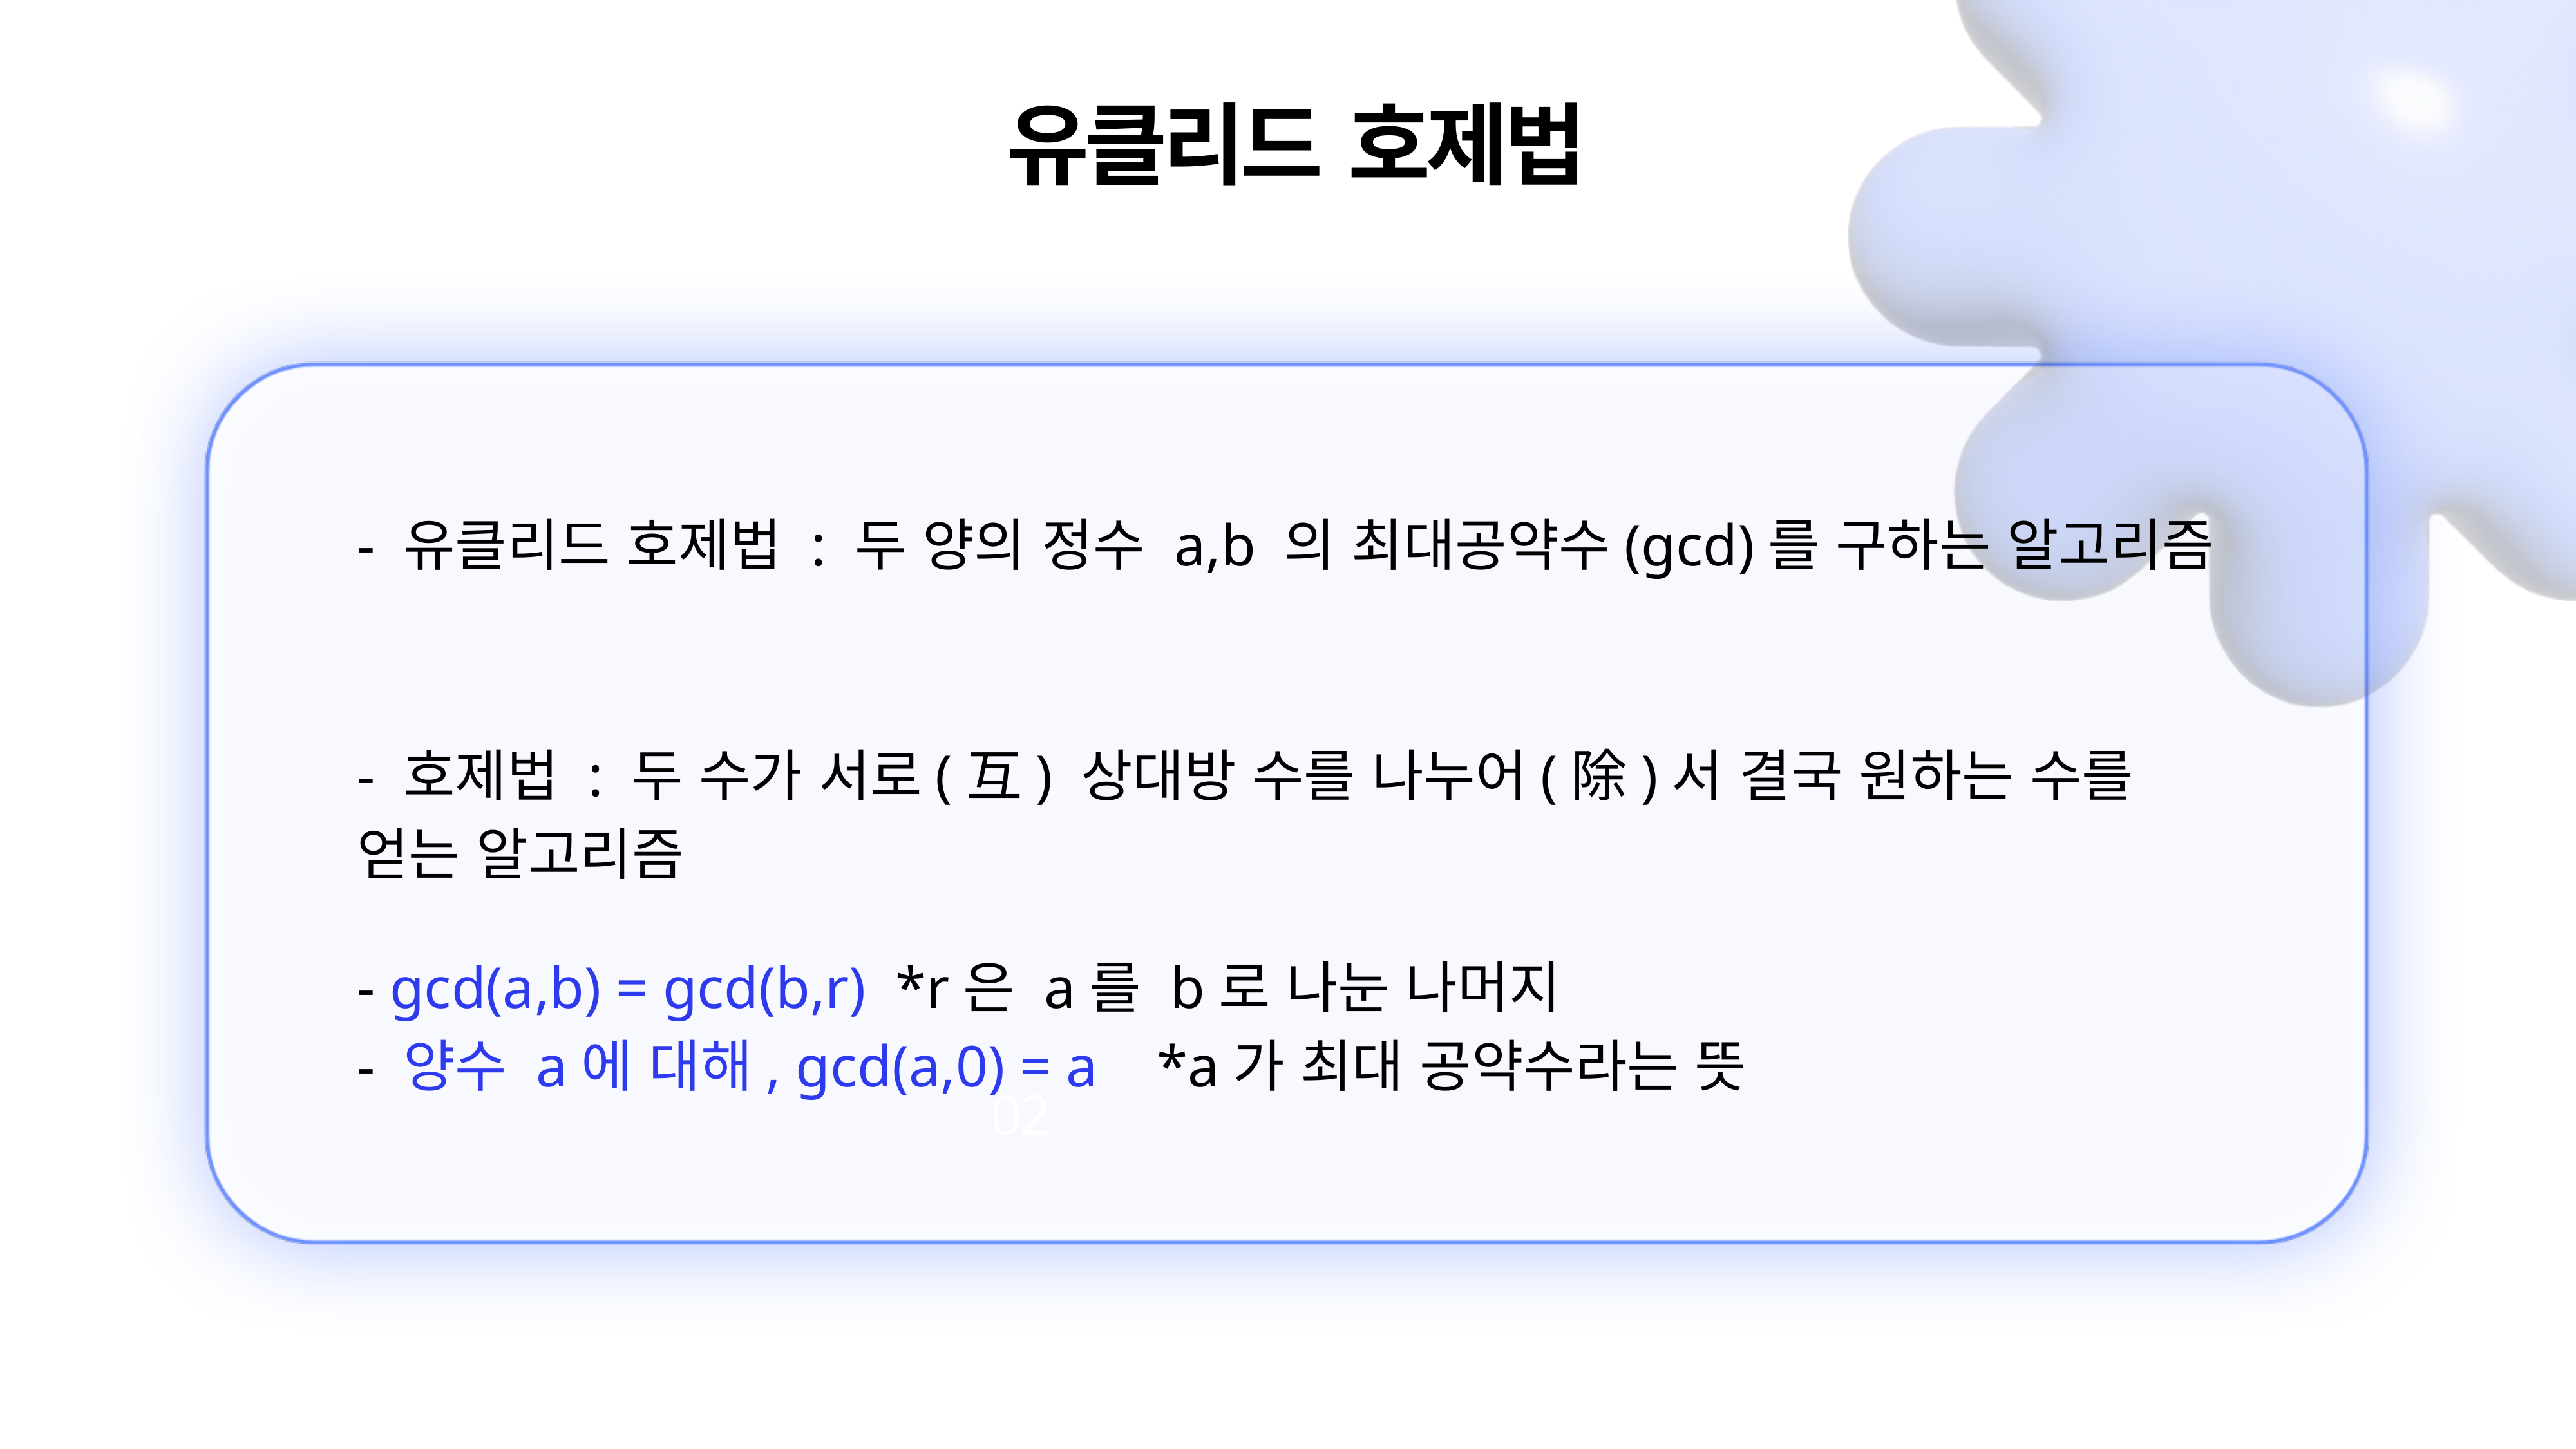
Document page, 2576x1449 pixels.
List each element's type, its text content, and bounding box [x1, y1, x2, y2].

text_box 유클리드 호제법 [806, 83, 1787, 209]
picture [204, 0, 2576, 1247]
